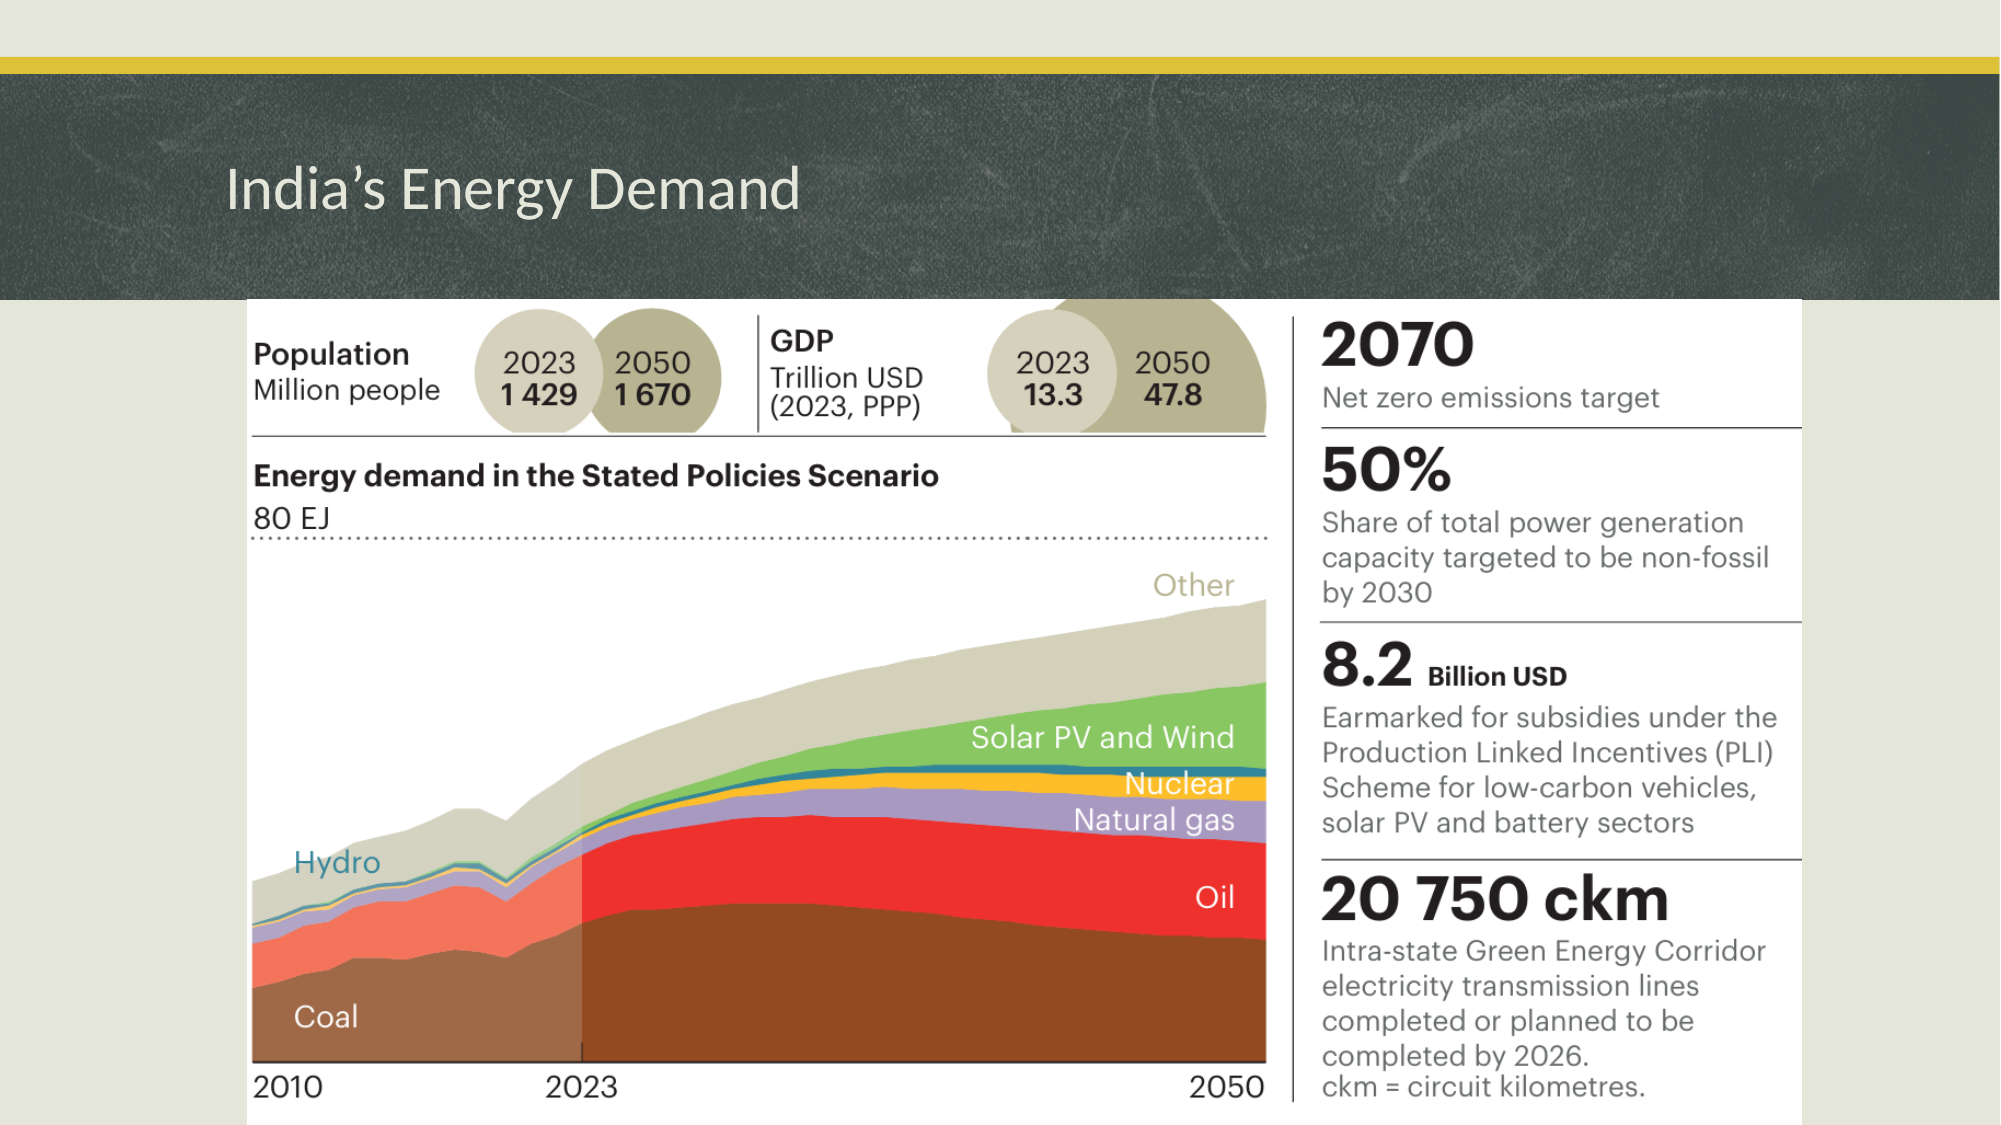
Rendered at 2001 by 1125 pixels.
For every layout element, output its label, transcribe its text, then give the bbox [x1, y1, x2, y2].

title India’s Energy Demand [210, 76, 1790, 300]
picture [0, 74, 2000, 1125]
